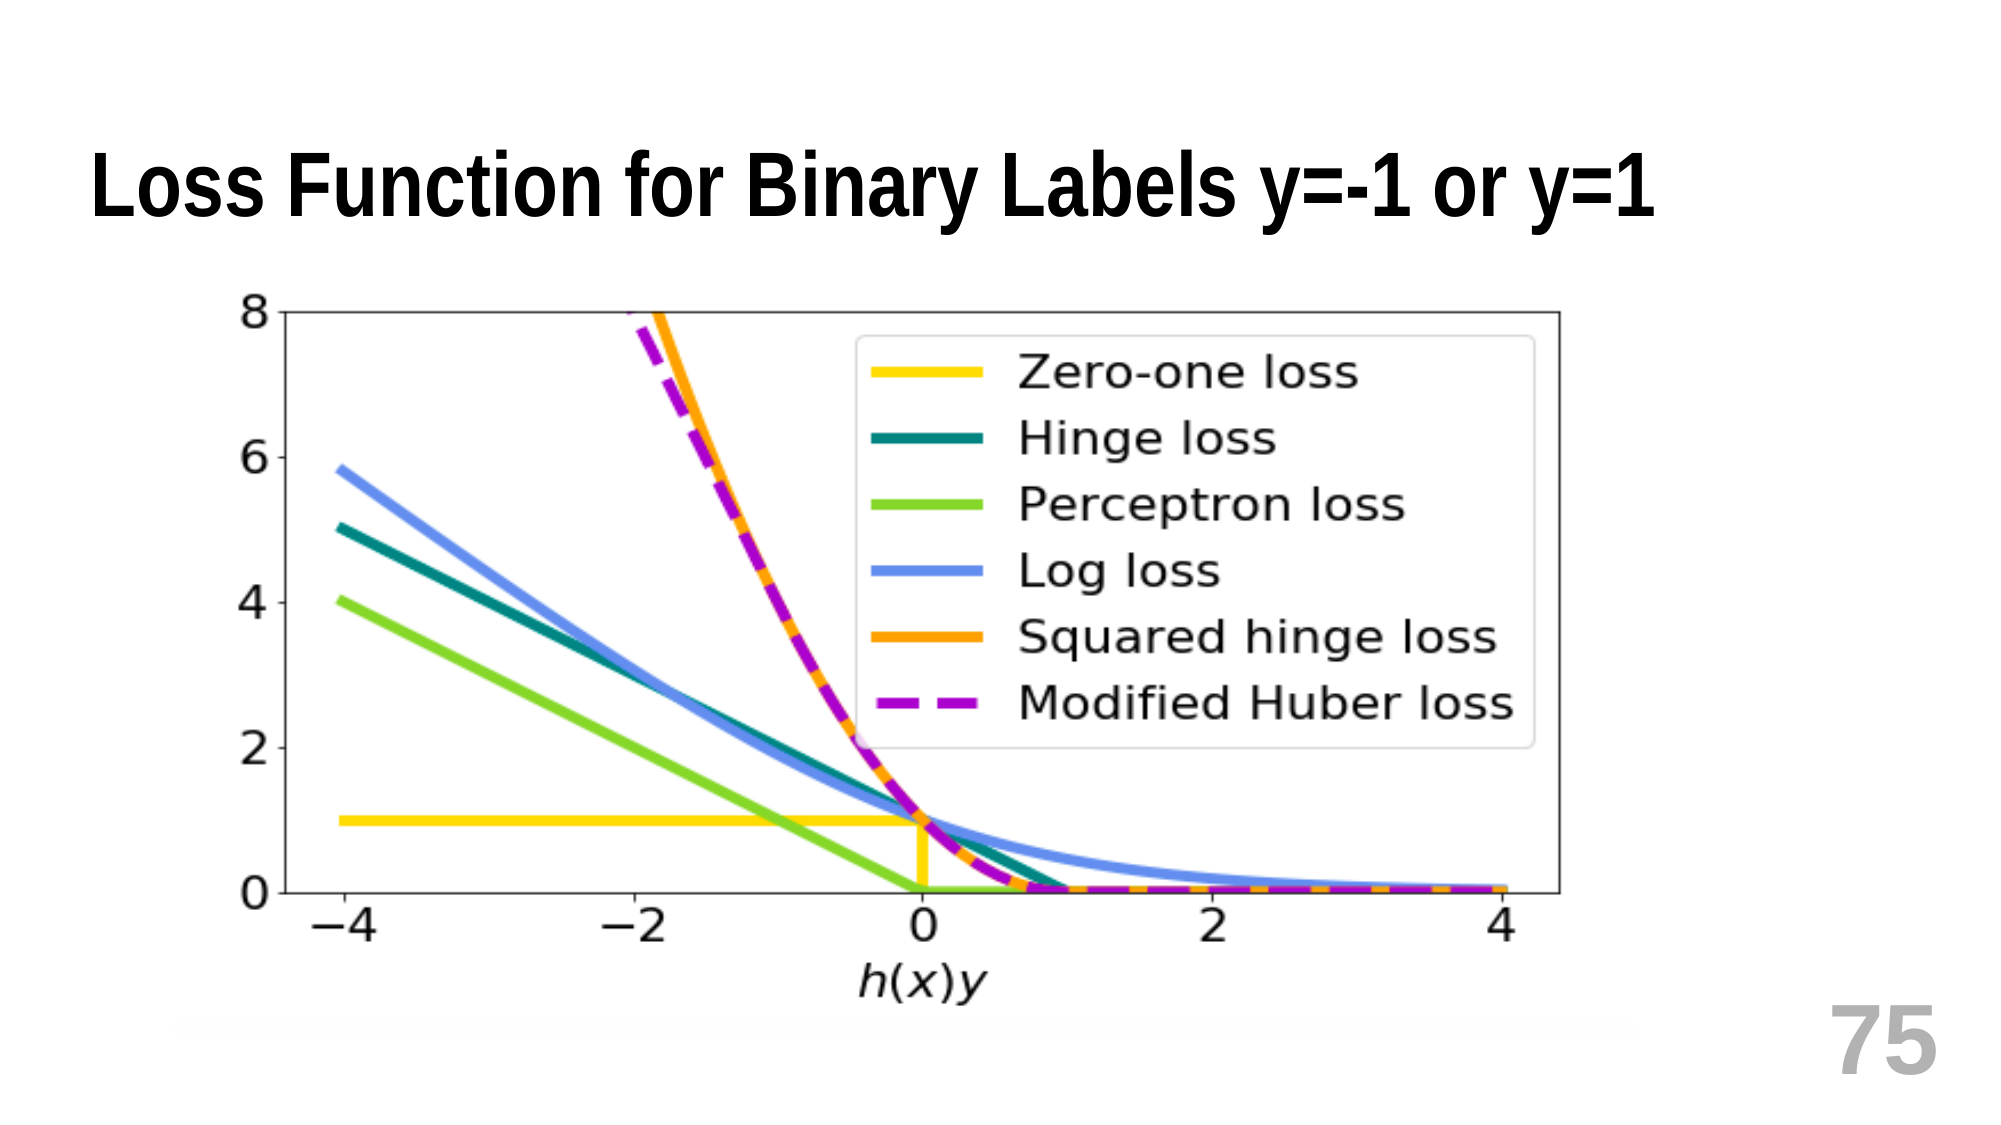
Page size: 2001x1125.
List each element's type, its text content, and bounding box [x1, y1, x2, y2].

slide_number 75 [1638, 987, 1946, 1083]
title Loss Function for Binary Labels y=-1 or y=1 [90, 137, 1910, 238]
picture [173, 269, 1639, 1036]
